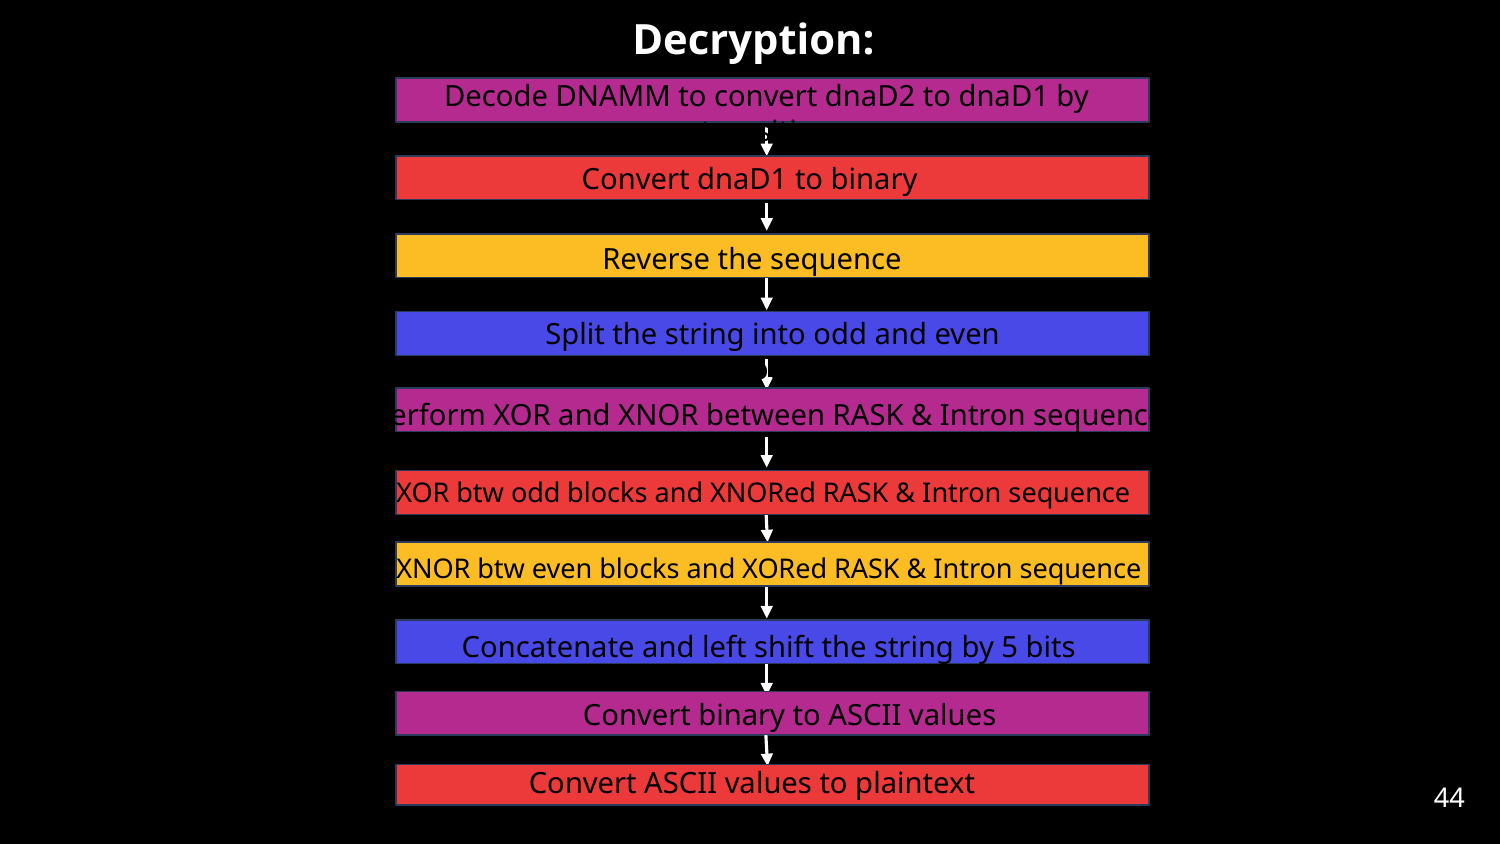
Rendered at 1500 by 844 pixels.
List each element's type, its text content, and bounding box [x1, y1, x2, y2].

text_box [1115, 691, 1149, 736]
title Decryption: [78, 0, 1429, 74]
text_box Convert dnaD1 to binary [465, 144, 1042, 210]
text_box [1057, 311, 1149, 356]
text_box [1042, 163, 1149, 200]
text_box [396, 311, 489, 356]
text_box [1013, 764, 1149, 805]
text_box Perform XOR and XNOR between RASK & Intron sequence [350, 381, 1195, 447]
text_box [992, 233, 1150, 278]
text_box Split the string into odd and even blocks [489, 299, 1057, 381]
text_box XOR btw odd blocks and XNORed RASK & Intron sequence [356, 460, 1178, 524]
text_box Convert ASCII values to plaintext [499, 749, 1013, 815]
text_box [396, 691, 472, 736]
text_box Convert binary to ASCII values [472, 681, 1115, 747]
text_box Decode DNAMM to convert dnaD2 to dnaD1 by transition [380, 62, 1153, 163]
slide_number ‹#› [1389, 764, 1480, 830]
text_box XNOR btw even blocks and XORed RASK & Intron sequence [362, 534, 1183, 600]
text_box [396, 163, 465, 200]
text_box Reverse the sequence [520, 225, 992, 291]
text_box [396, 233, 520, 278]
text_box Concatenate and left shift the string by 5 bits [396, 612, 1149, 678]
text_box [396, 764, 499, 805]
